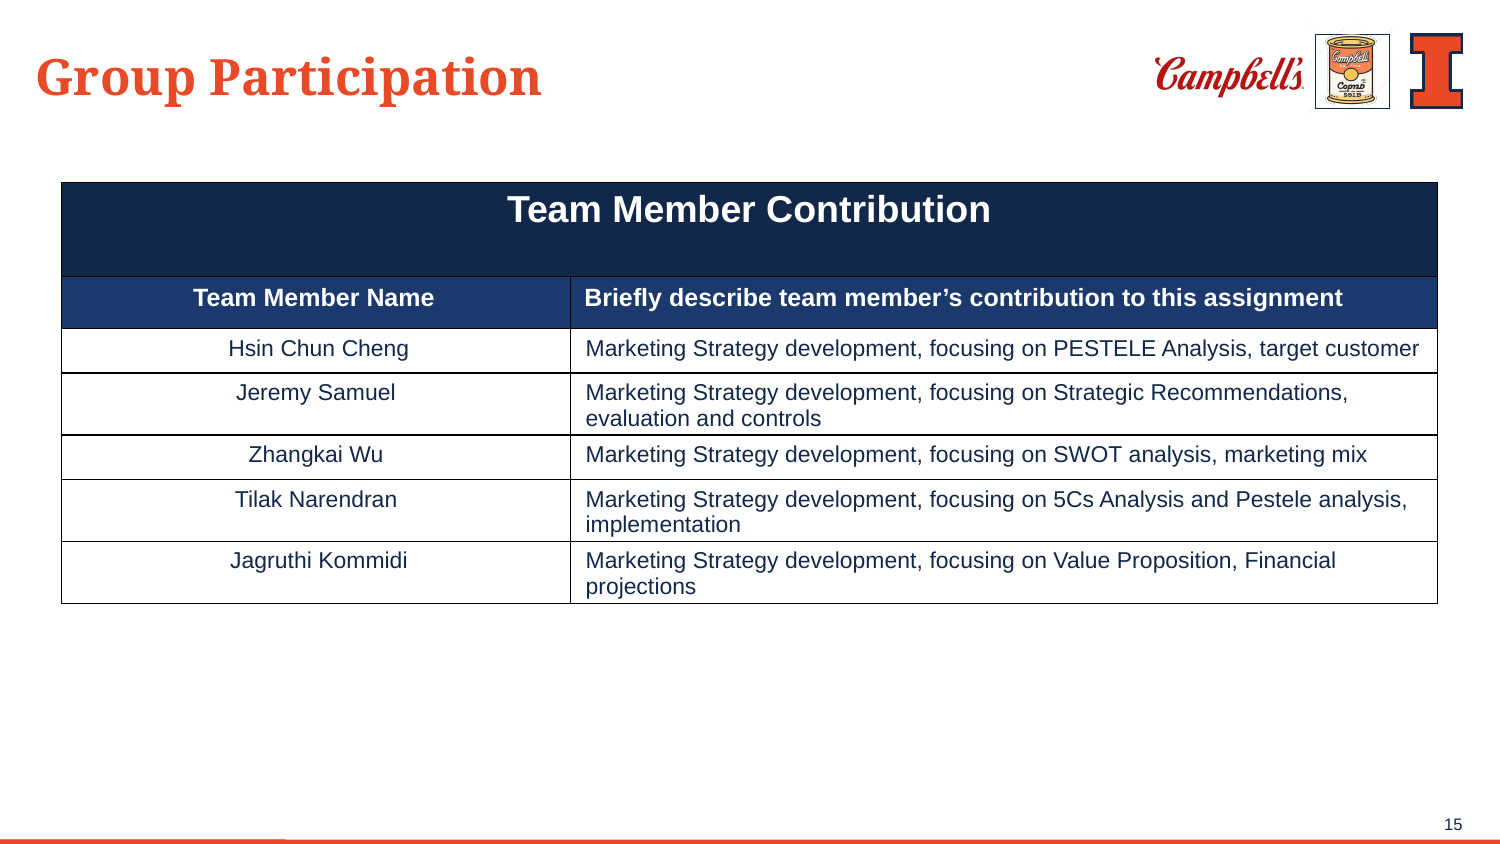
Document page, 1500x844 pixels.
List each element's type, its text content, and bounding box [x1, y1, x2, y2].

table_cell Jeremy Samuel [62, 374, 570, 434]
table_cell Jagruthi Kommidi [62, 542, 570, 603]
title Group Participation [35, 2, 905, 186]
picture [1155, 21, 1399, 133]
table_cell Marketing Strategy development, focusing on SWOT analysis, marketing mix [571, 436, 1437, 479]
table_cell Zhangkai Wu [62, 436, 570, 479]
table_cell Marketing Strategy development, focusing on PESTELE Analysis, target customer [571, 329, 1437, 372]
table_cell Hsin Chun Cheng [62, 329, 570, 372]
slide_number 15 [1437, 813, 1472, 844]
table_cell Marketing Strategy development, focusing on Strategic Recommendations, evaluation and controls [571, 374, 1437, 434]
picture [1410, 33, 1463, 109]
table_cell Marketing Strategy development, focusing on Value Proposition, Financial projections [571, 542, 1437, 603]
table_cell Marketing Strategy development, focusing on 5Cs Analysis and Pestele analysis, implementation [571, 480, 1437, 541]
table_cell Briefly describe team member’s contribution to this assignment [571, 277, 1437, 328]
table_header Team Member Contribution [62, 183, 1437, 276]
table_cell Team Member Name [62, 277, 570, 328]
table_cell Tilak Narendran [62, 480, 570, 541]
